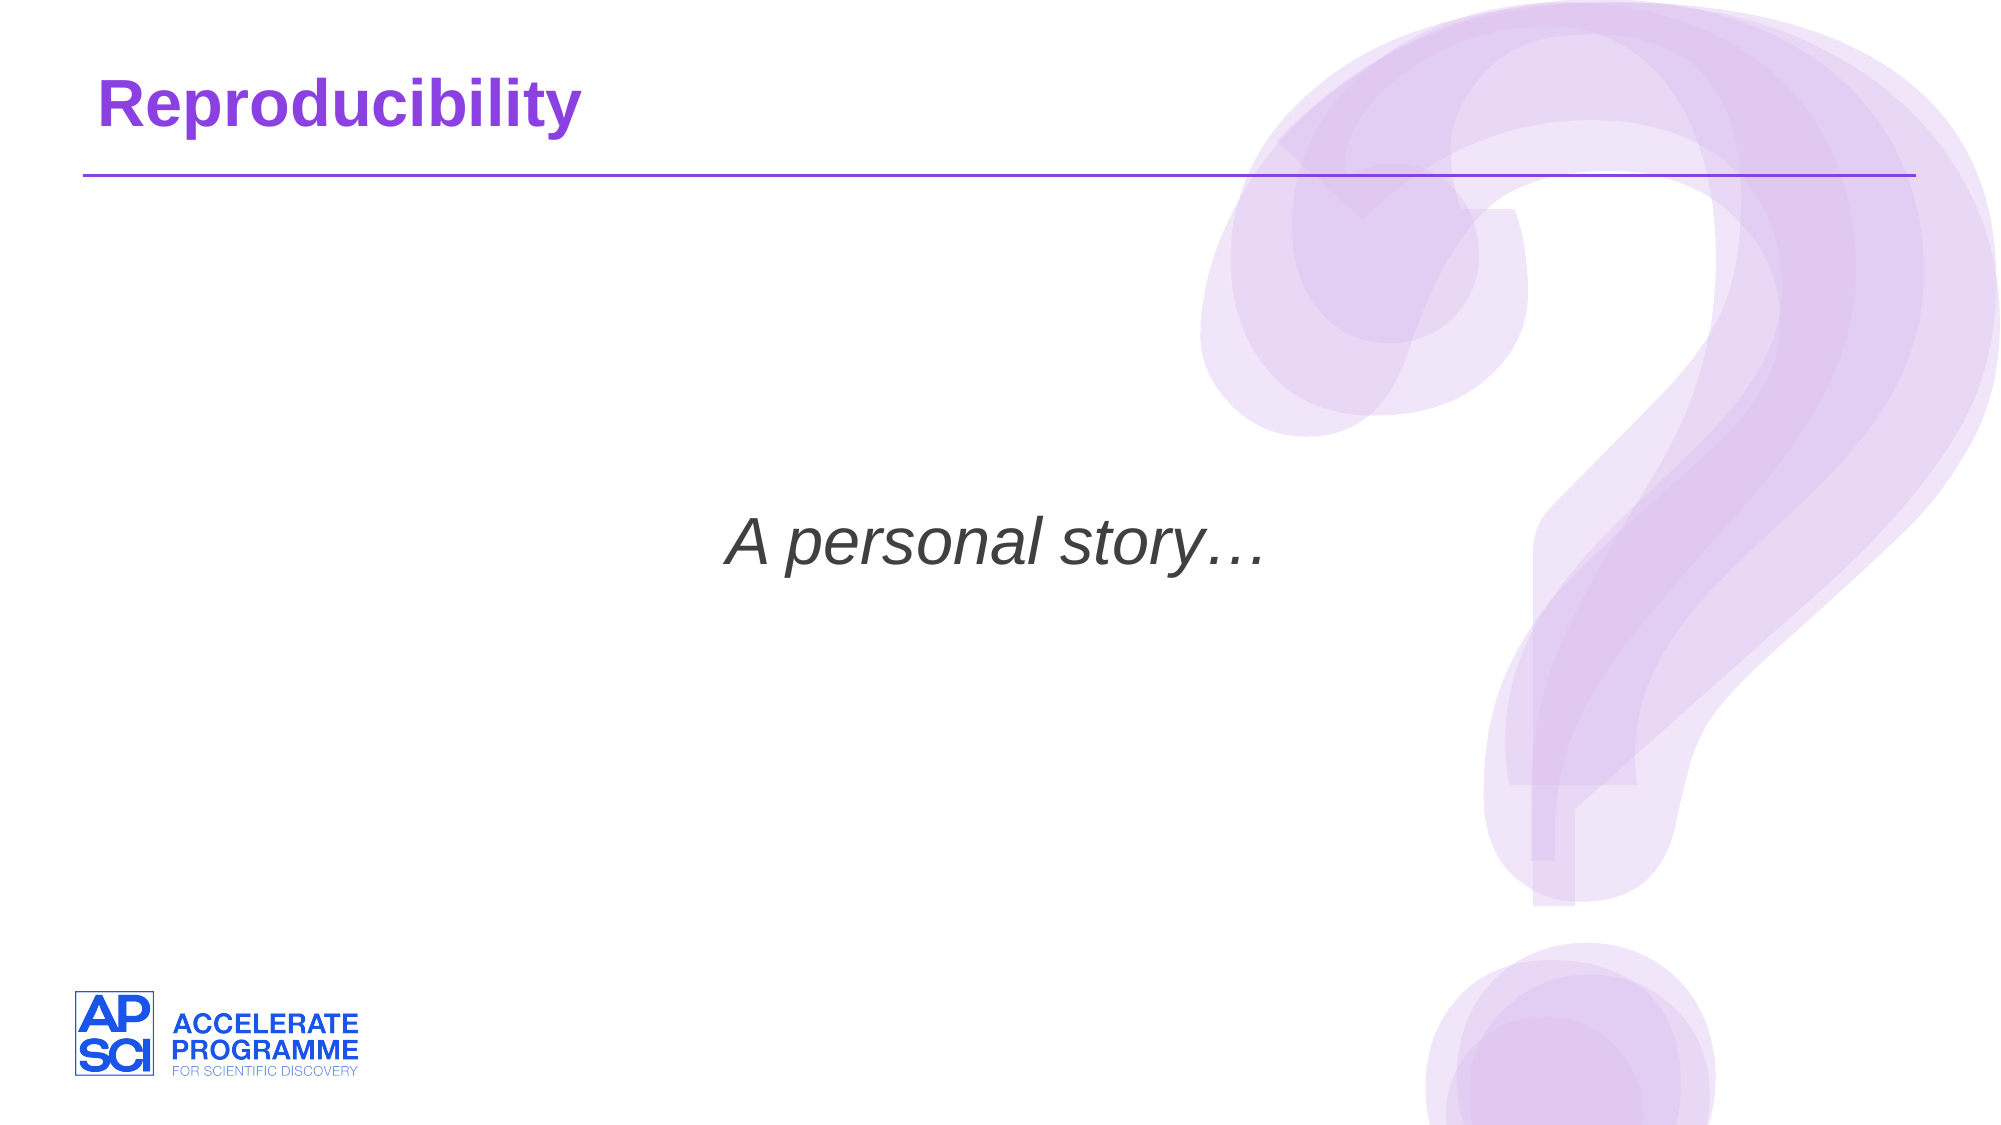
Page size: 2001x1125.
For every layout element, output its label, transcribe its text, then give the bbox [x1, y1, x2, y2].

picture [75, 991, 358, 1076]
list A personal story… [82, 306, 1916, 962]
list Reproducibility [82, 61, 1916, 166]
